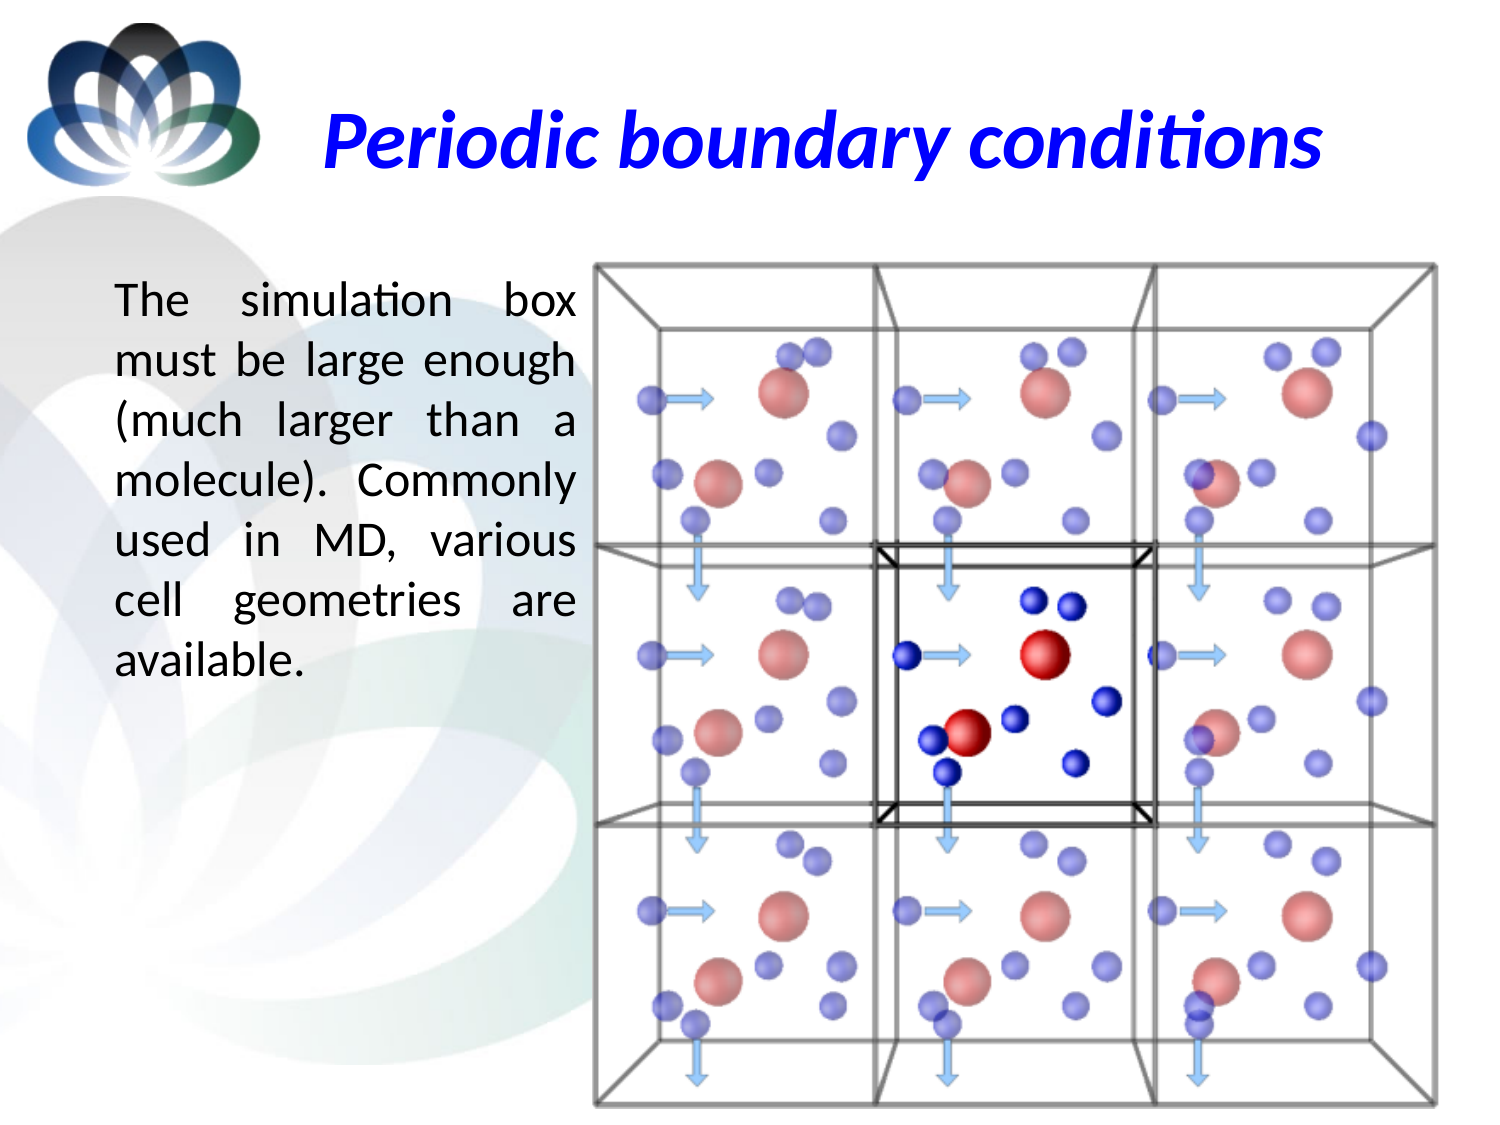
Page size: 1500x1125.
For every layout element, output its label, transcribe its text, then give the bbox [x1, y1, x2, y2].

text_box Periodic boundary conditions [307, 78, 1357, 193]
picture [0, 22, 1442, 1109]
